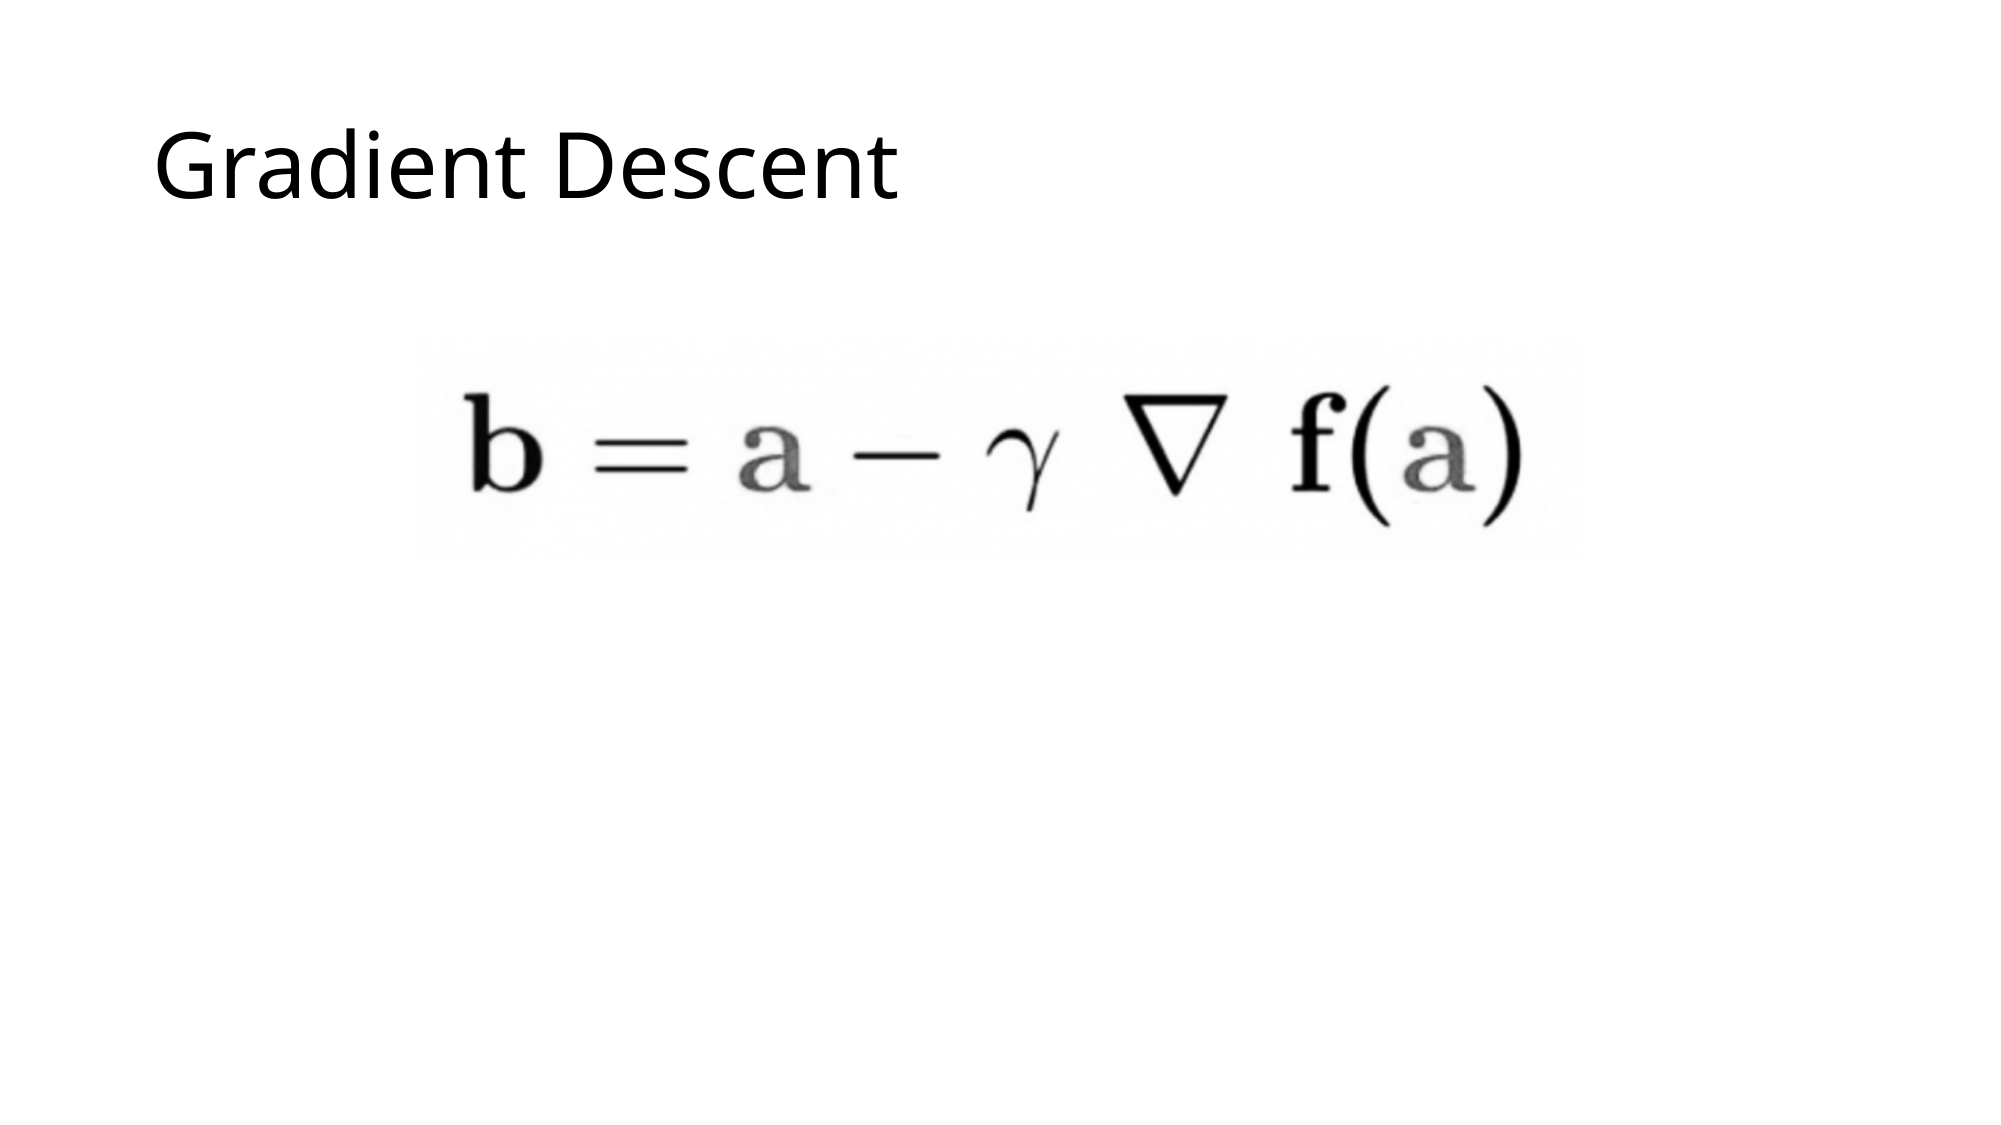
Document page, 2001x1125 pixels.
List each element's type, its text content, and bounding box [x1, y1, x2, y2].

picture [414, 331, 1586, 563]
title Gradient Descent [137, 59, 1863, 278]
